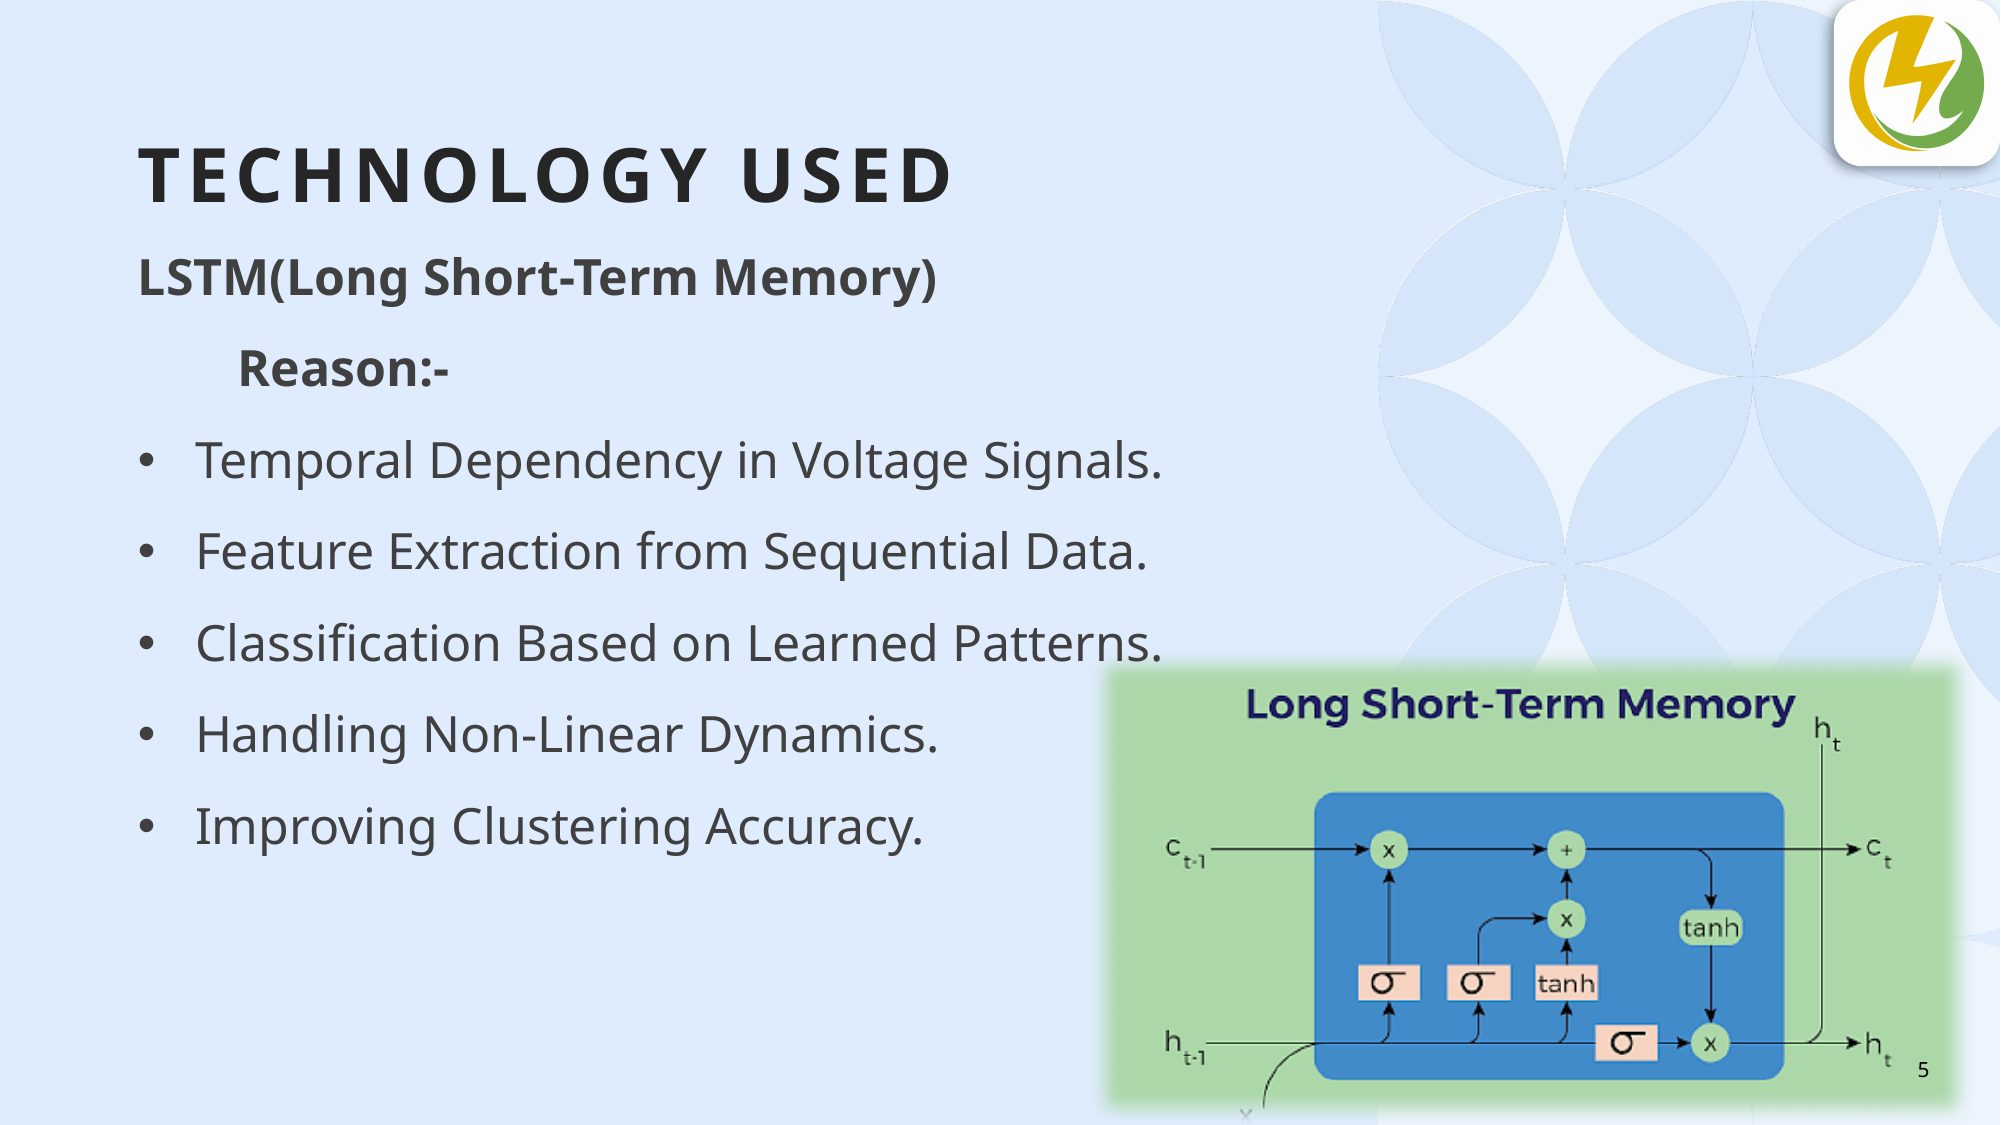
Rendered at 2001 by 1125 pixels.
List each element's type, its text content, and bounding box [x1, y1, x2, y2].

list LSTM(Long Short-Term Memory) Reason:- Temporal Dependency in Voltage Signals. Feature Extraction from Sequential Data. Classification Based on Learned Patterns. Handling Non-Linear Dynamics. Improving Clustering Accuracy. [138, 252, 1890, 987]
picture [1087, 0, 2000, 1125]
title Technology used [138, 138, 1857, 230]
